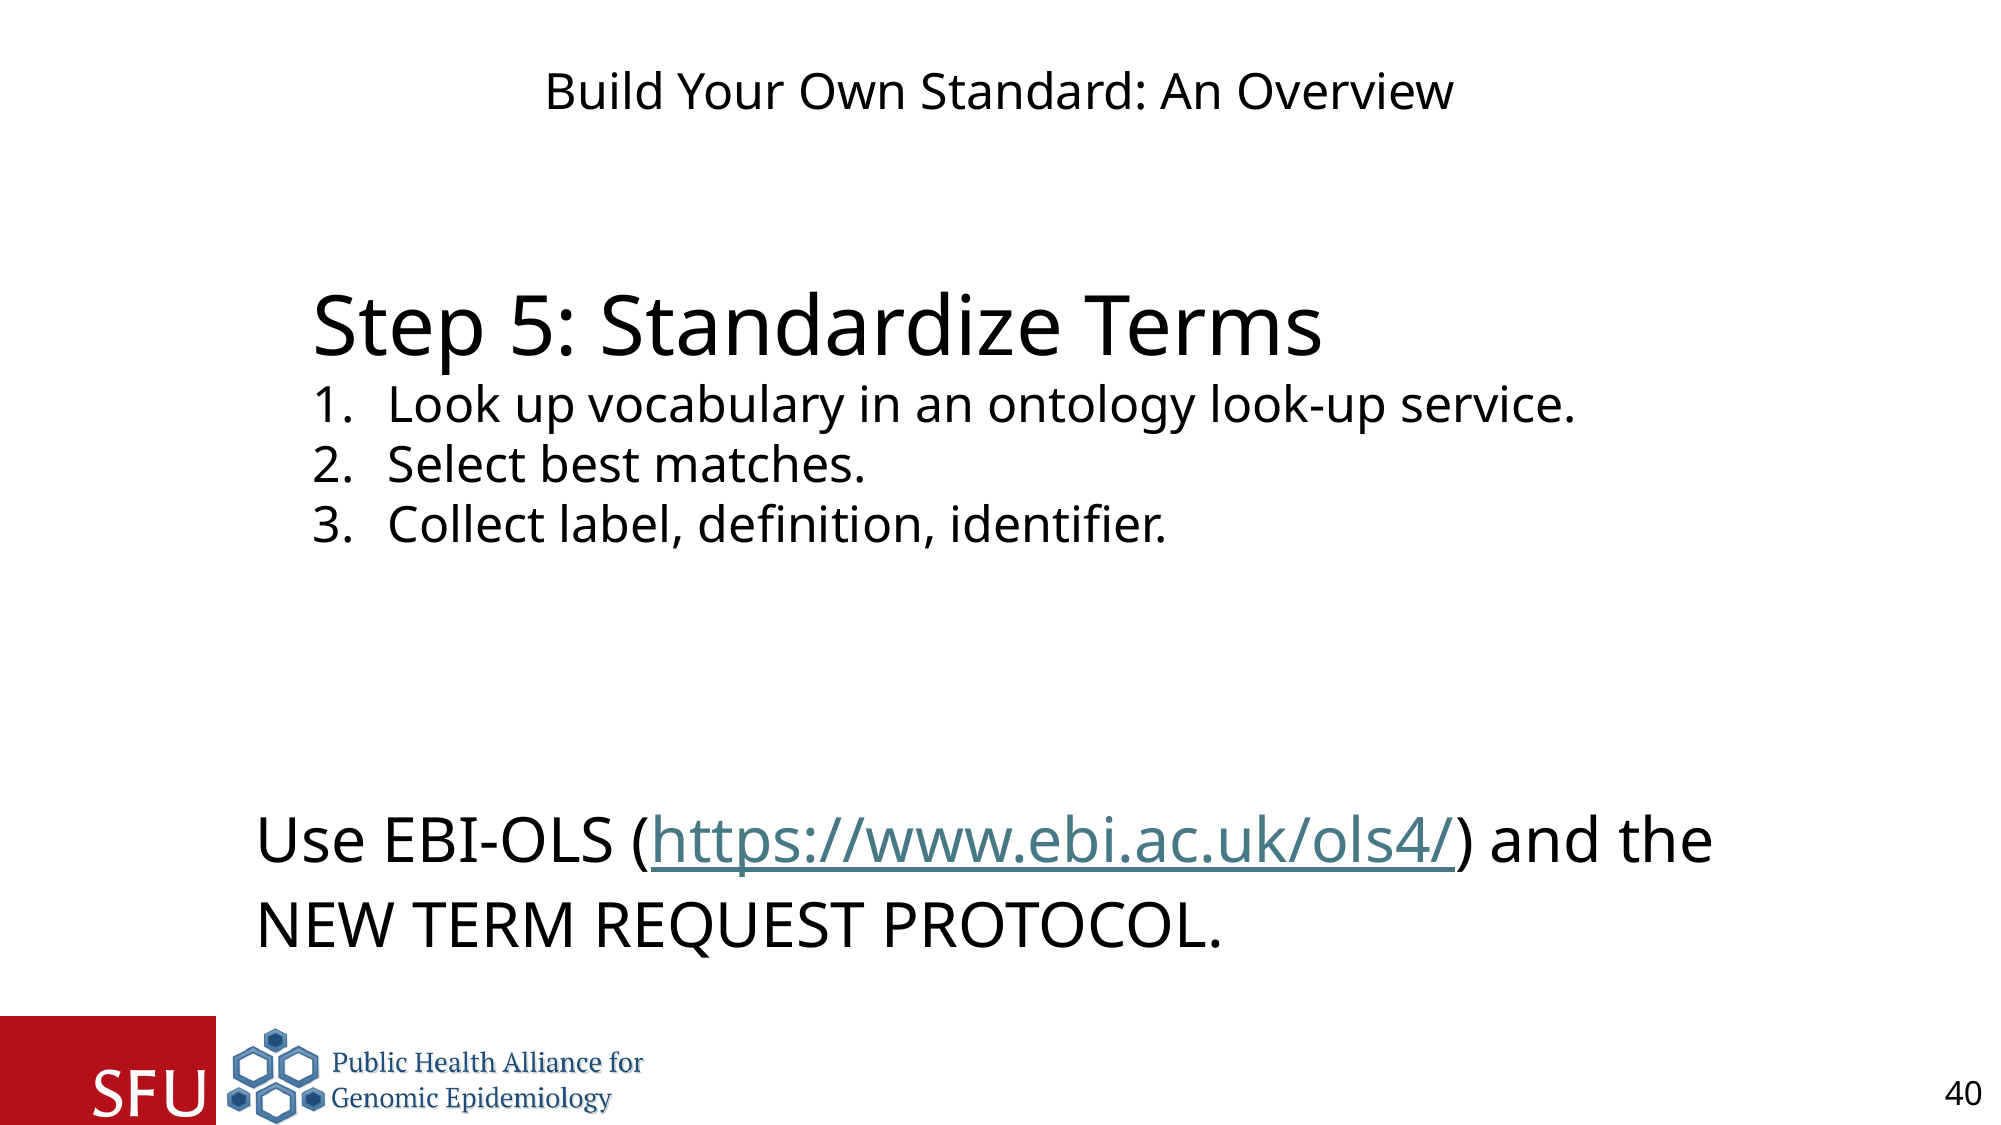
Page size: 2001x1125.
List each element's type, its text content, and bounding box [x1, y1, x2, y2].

text_box Use EBI-OLS (https://www.ebi.ac.uk/ols4/) and the NEW TERM REQUEST PROTOCOL. [240, 792, 1760, 967]
text_box Build Your Own Standard: An Overview [529, 51, 1471, 127]
text_box Step 5: Standardize Terms Look up vocabulary in an ontology look-up service. Select best matches. Collect label, definition, identifier. [297, 264, 1866, 560]
slide_number 40 [1912, 1065, 1998, 1125]
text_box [0, 1016, 646, 1125]
